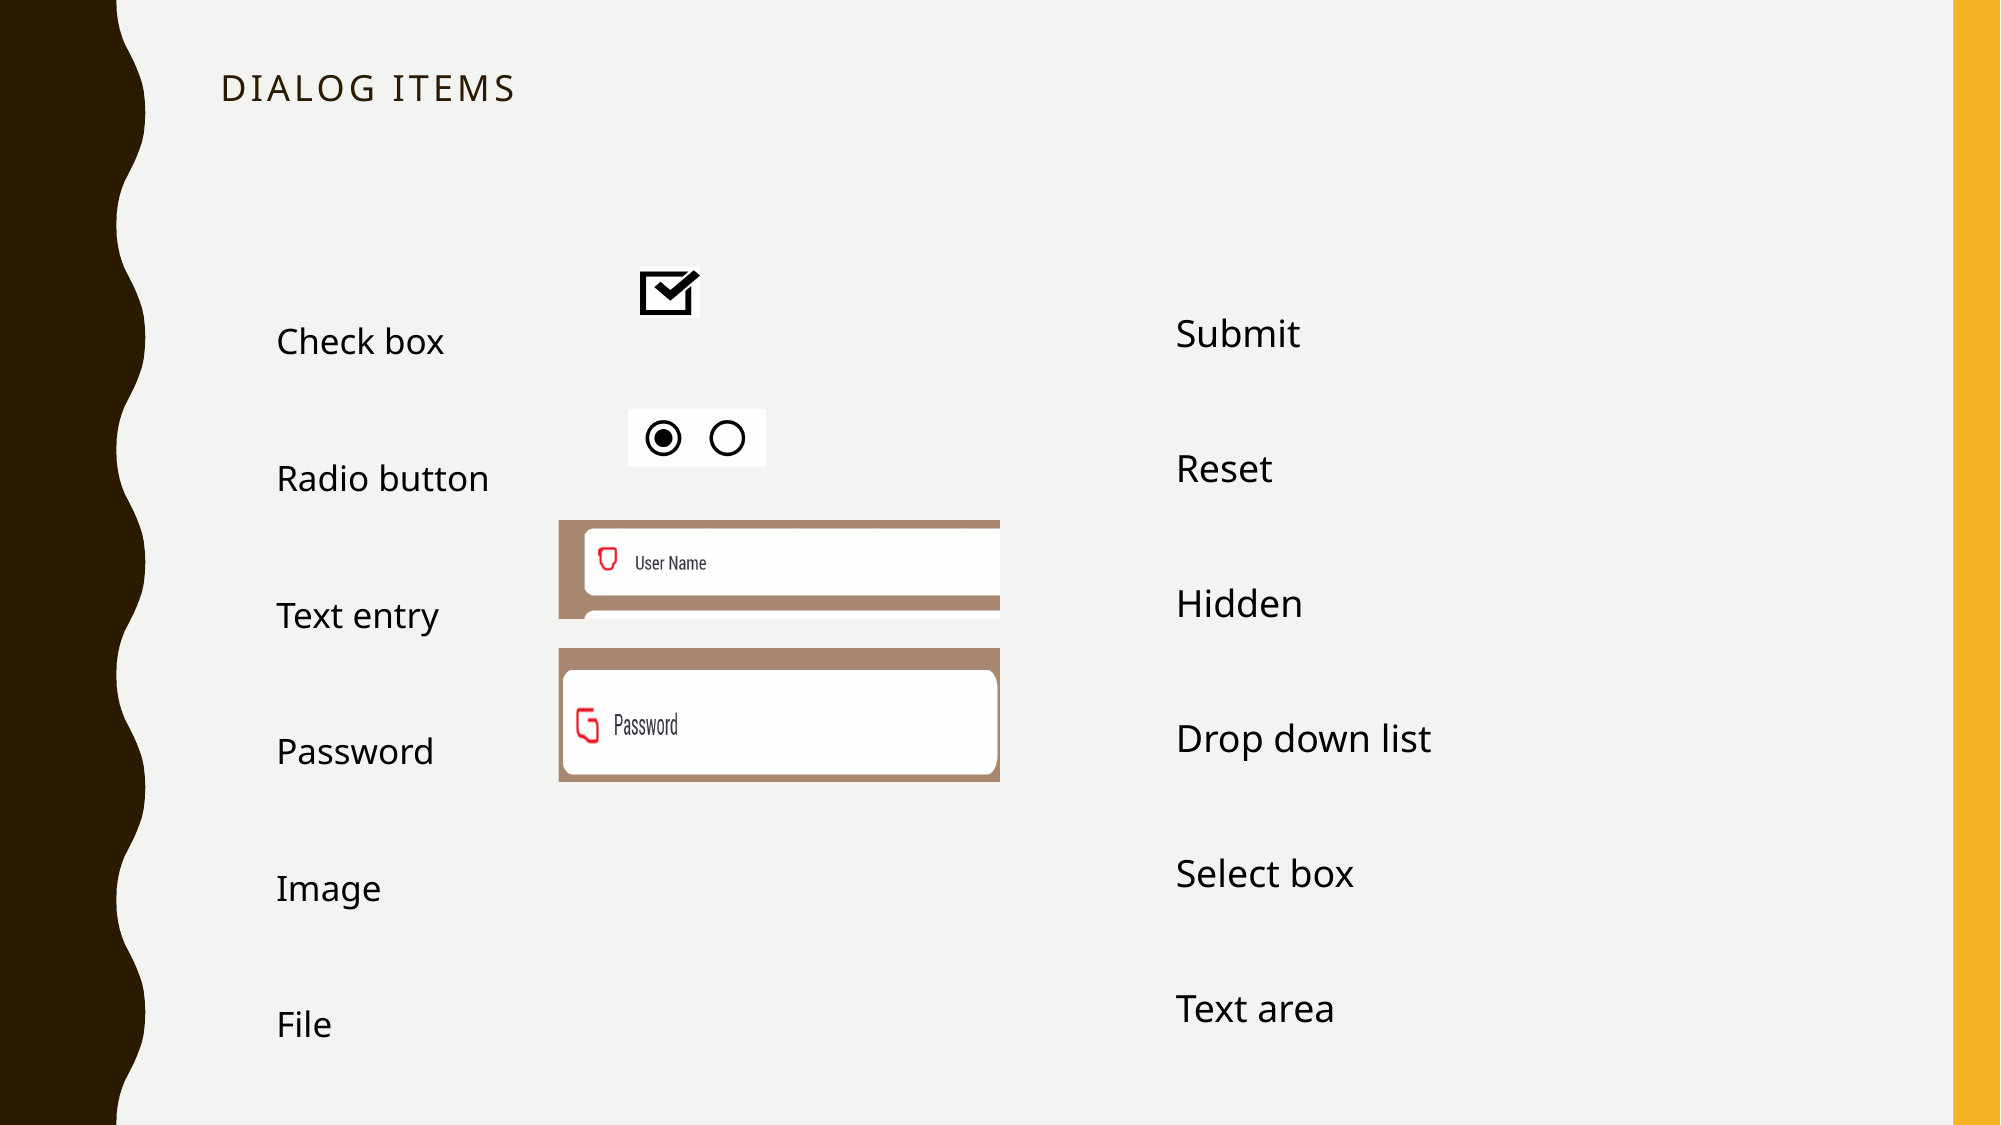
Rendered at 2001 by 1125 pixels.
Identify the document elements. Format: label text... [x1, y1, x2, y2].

picture [558, 648, 1000, 782]
list Check box Radio button Text entry Password Image File [261, 228, 641, 1063]
picture [628, 409, 766, 467]
text_box Submit Reset Hidden Drop down list Select box Text area [1161, 212, 1929, 1038]
picture [558, 520, 1000, 619]
title Dialog items [205, 62, 1875, 161]
picture [640, 267, 700, 318]
